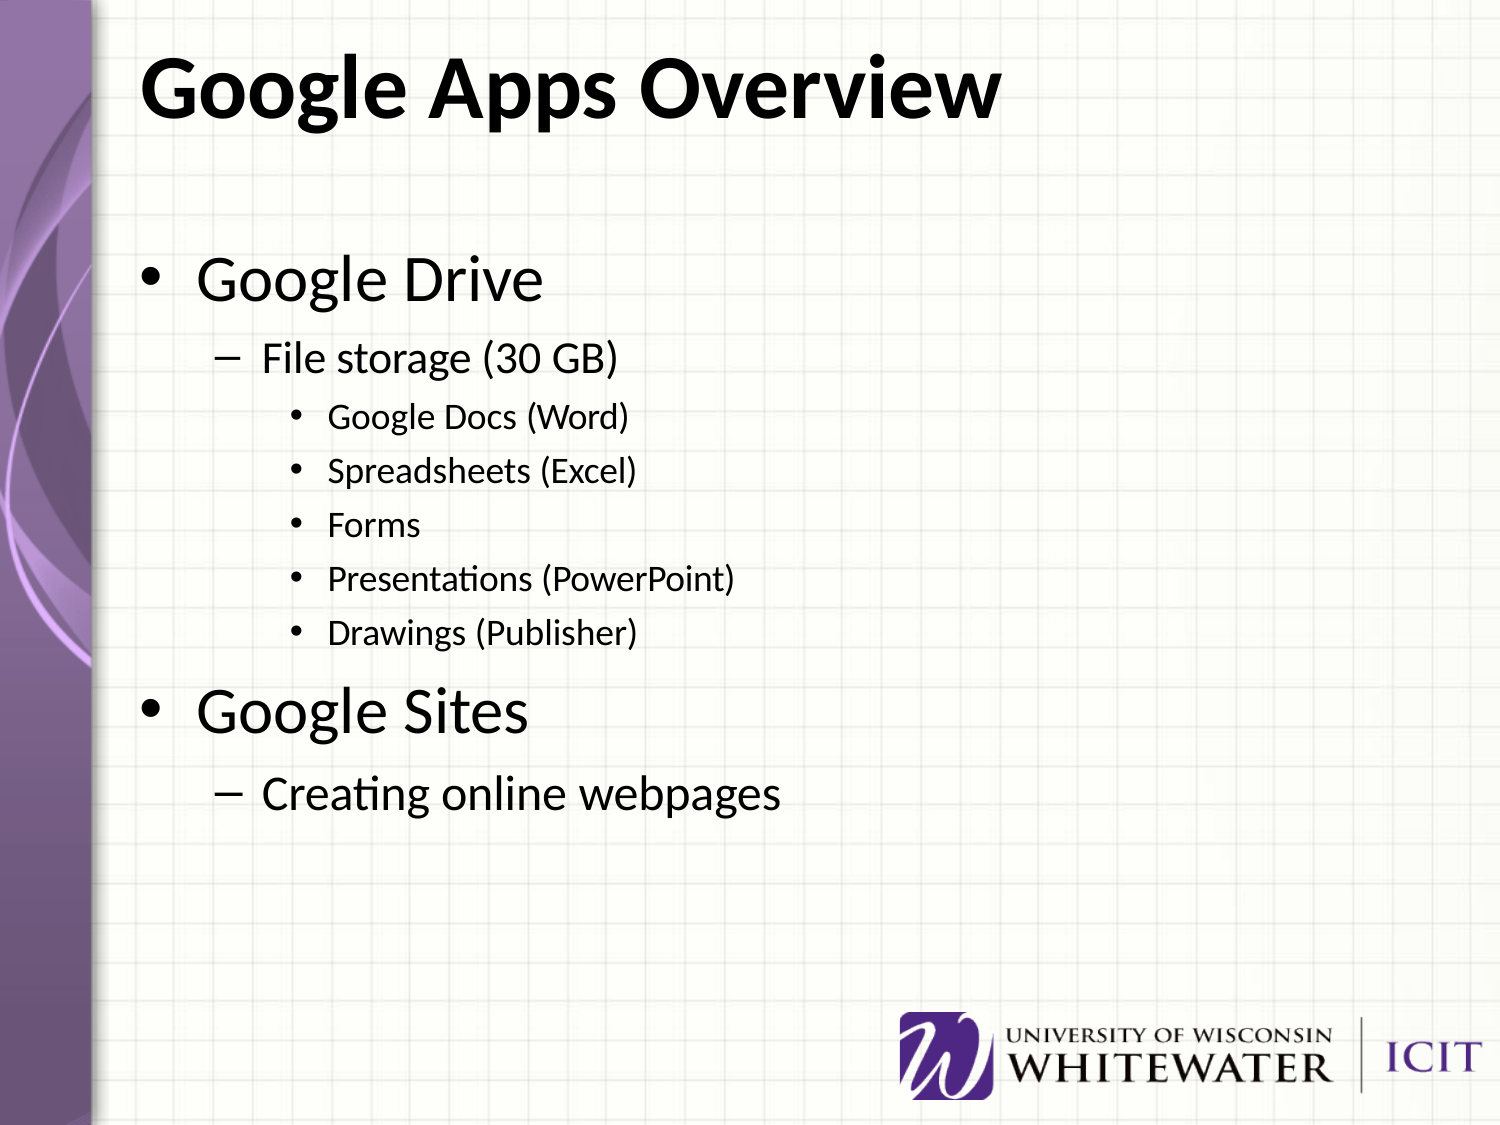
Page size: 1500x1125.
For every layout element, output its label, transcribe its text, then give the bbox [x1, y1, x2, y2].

picture [0, 0, 1500, 1125]
title Google Apps Overview [137, 24, 1008, 216]
text_box Google Drive File storage (30 GB) Google Docs (Word) Spreadsheets (Excel) Forms Presentations (PowerPoint) Drawings (Publisher) Google Sites Creating online webpages [137, 214, 788, 820]
